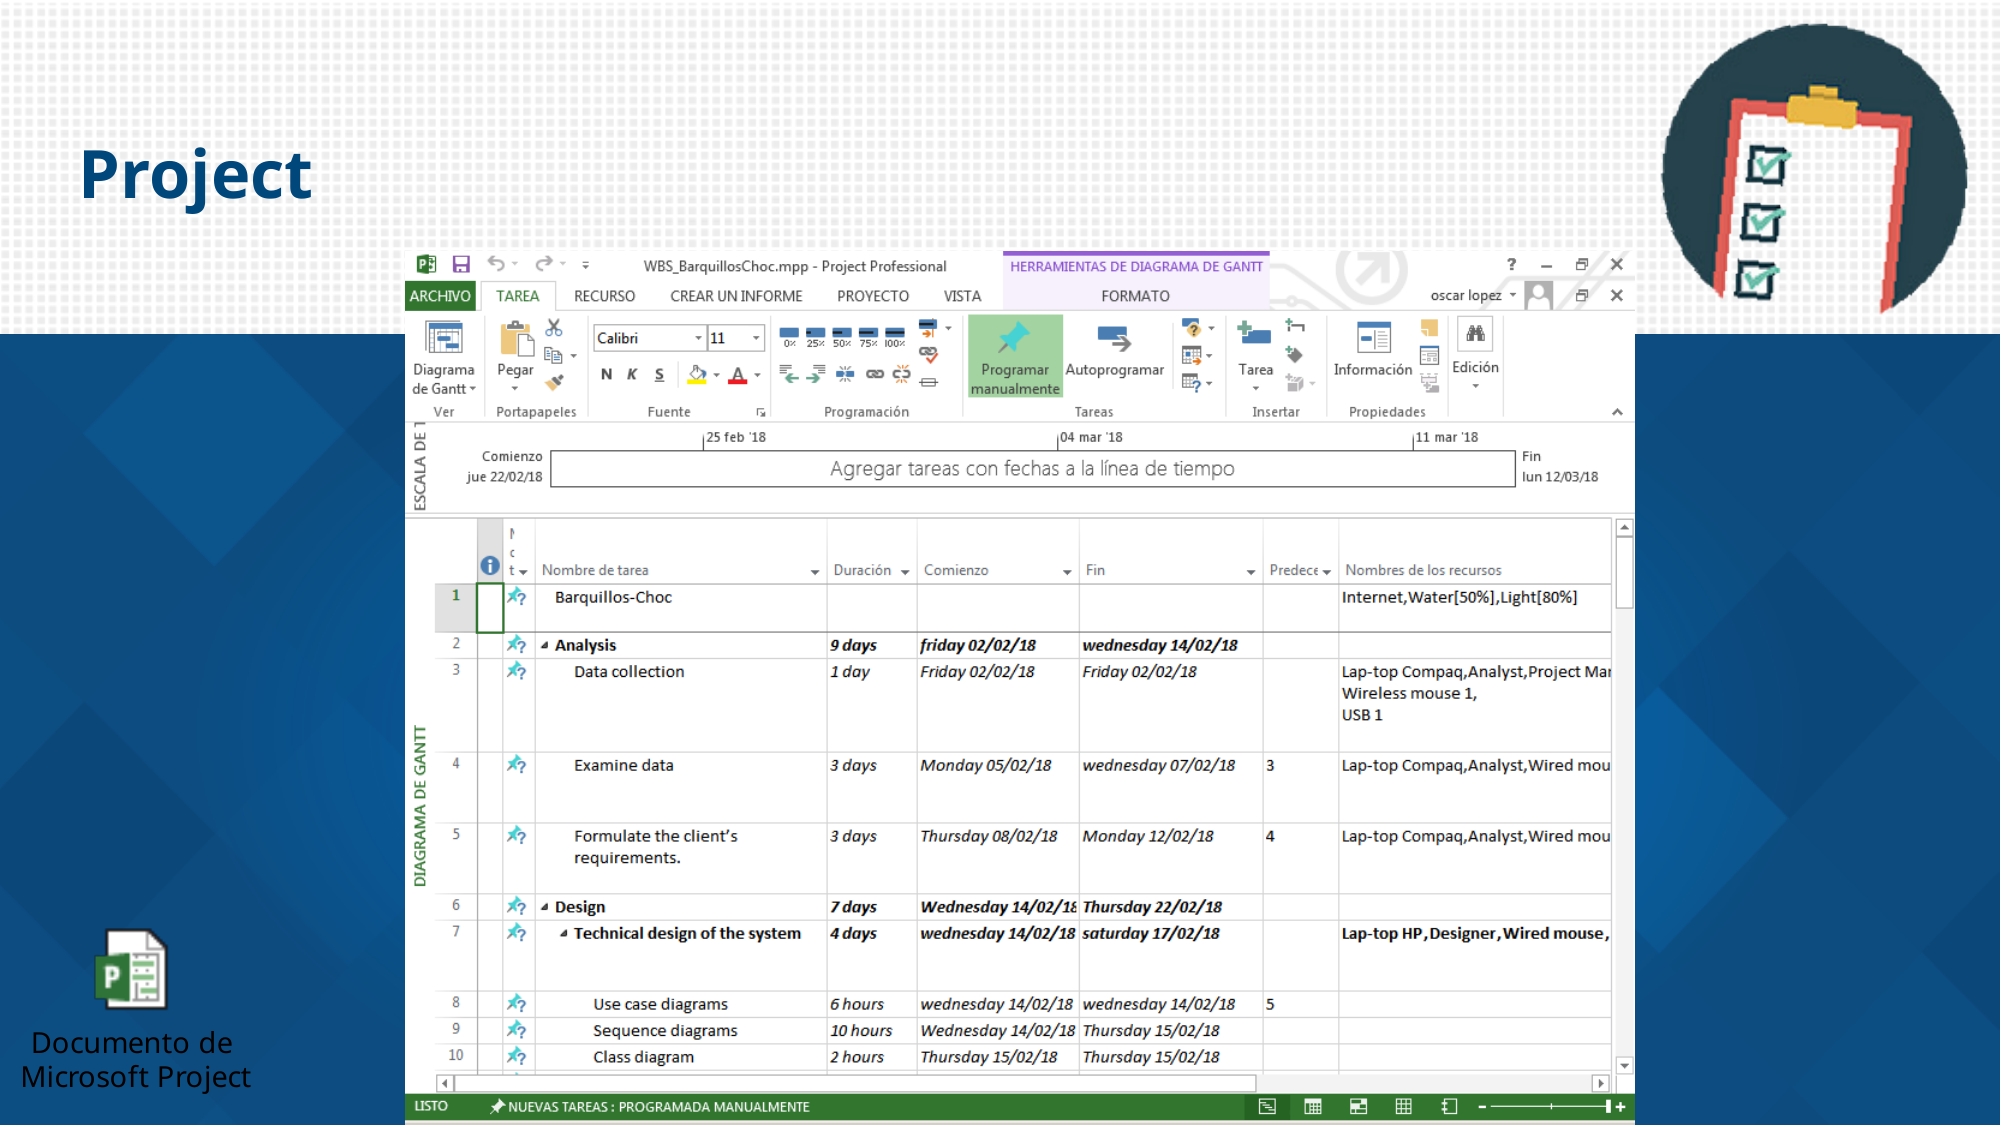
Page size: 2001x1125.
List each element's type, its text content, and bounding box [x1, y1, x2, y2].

title Project [63, 67, 1620, 286]
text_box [9, 927, 263, 1125]
picture [0, 0, 2000, 1125]
